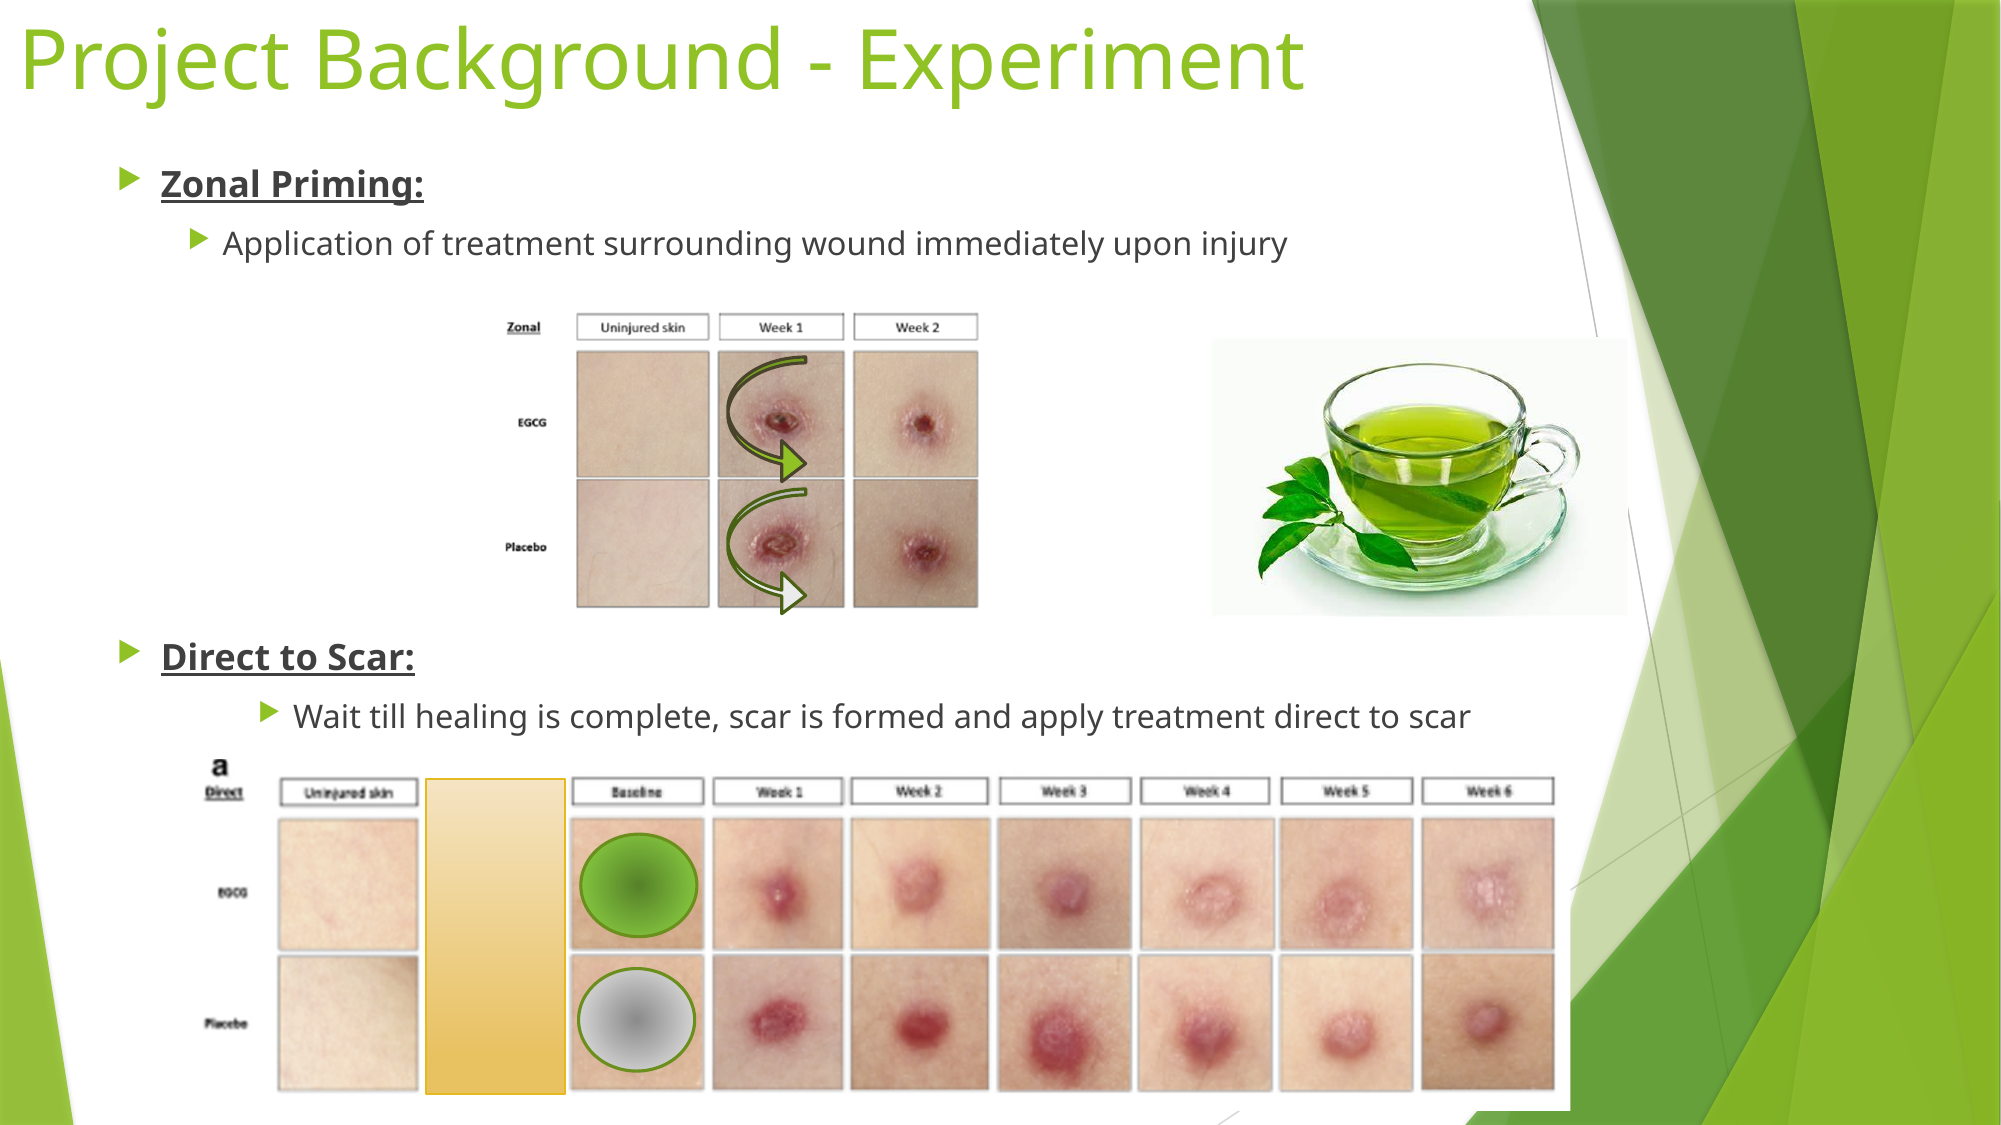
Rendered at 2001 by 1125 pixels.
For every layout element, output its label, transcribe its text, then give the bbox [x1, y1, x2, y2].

list Zonal Priming: Application of treatment surrounding wound immediately upon injury Direct to Scar: Wait till healing is complete, scar is formed and apply treatment direct to scar [31, 91, 1702, 750]
picture [200, 758, 427, 1111]
title Project Background - Experiment [3, 0, 1729, 204]
text_box [431, 778, 560, 1095]
picture [1209, 336, 1628, 617]
picture [564, 758, 1571, 1111]
picture [486, 286, 1003, 624]
